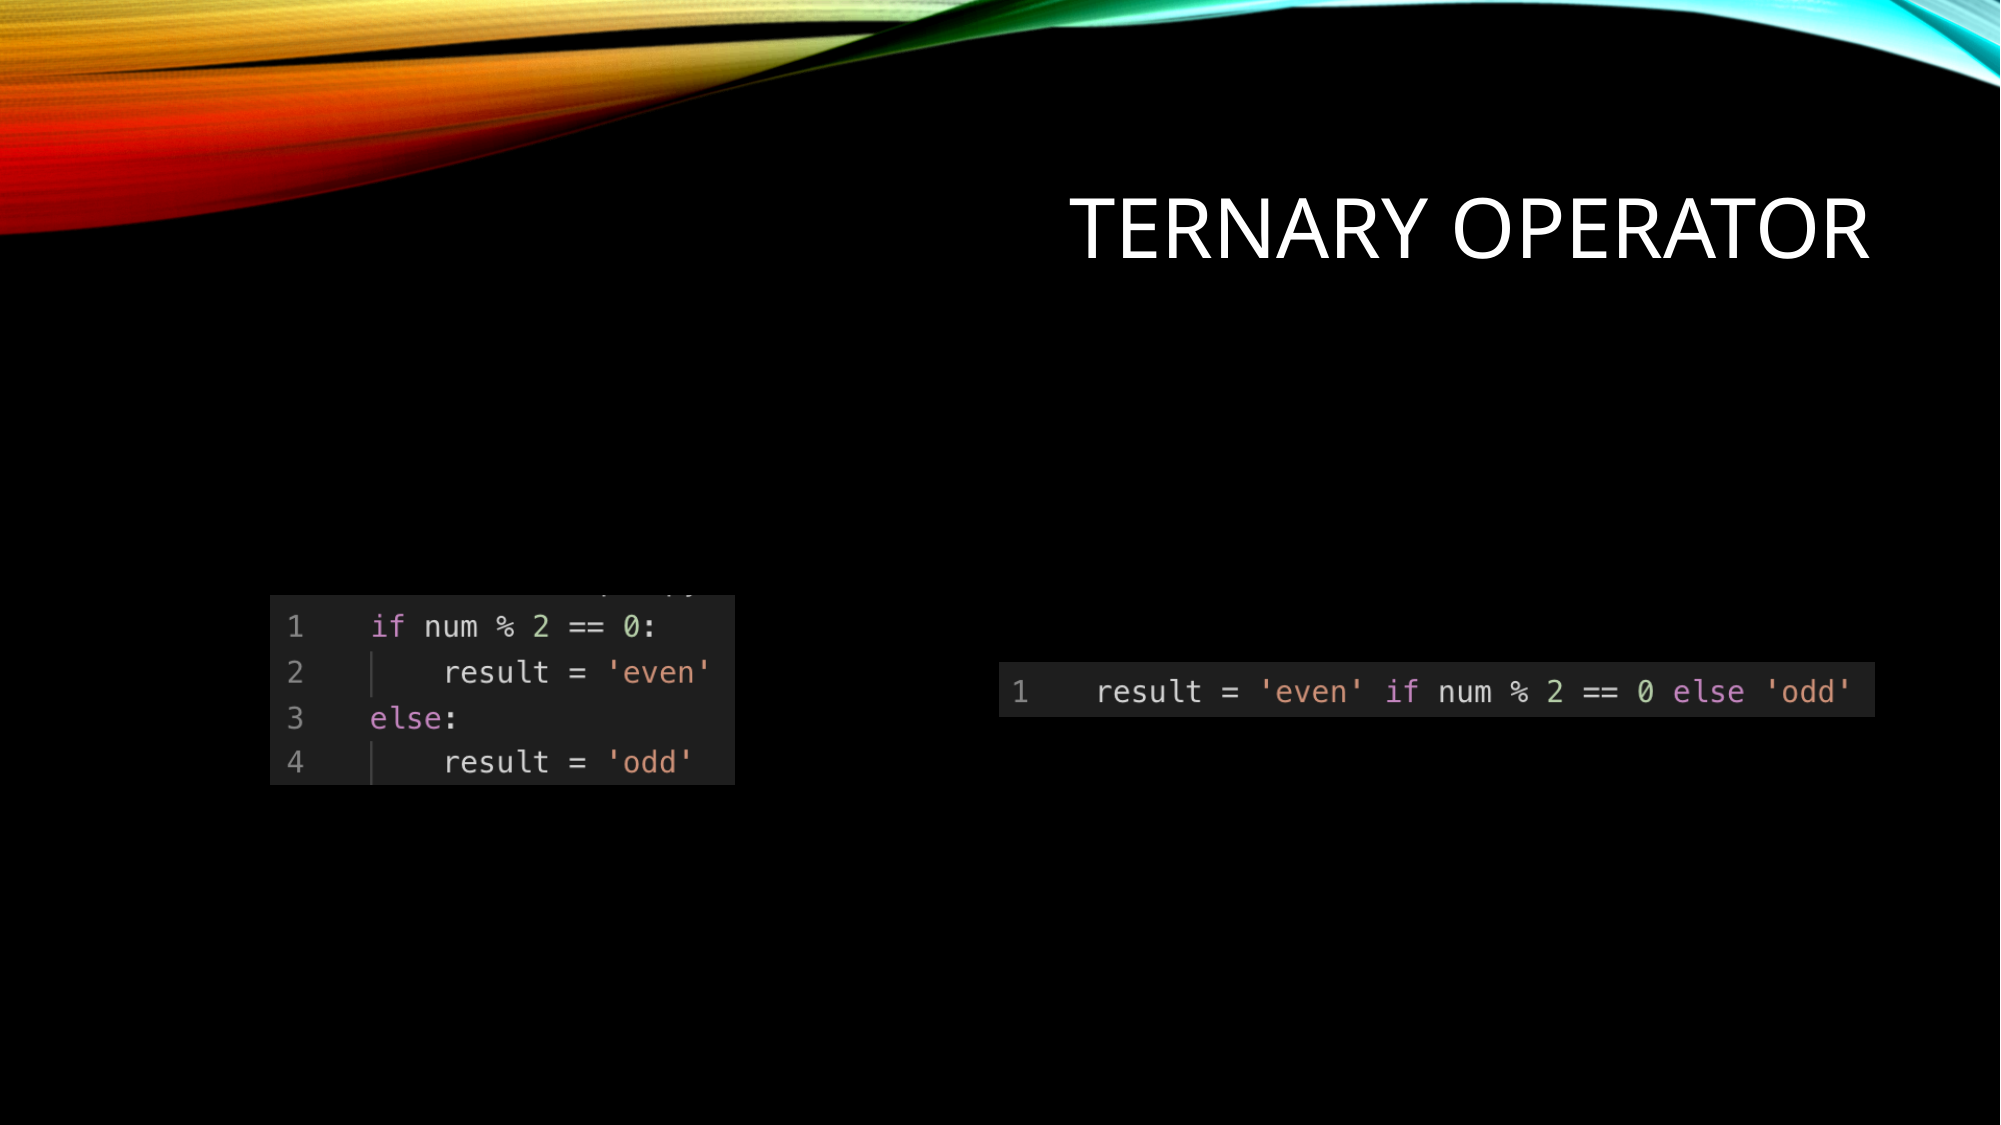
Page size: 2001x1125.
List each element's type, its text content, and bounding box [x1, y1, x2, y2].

text_box [112, 359, 988, 1020]
picture [269, 594, 735, 785]
text_box [1012, 359, 1888, 1020]
picture [0, 0, 2000, 237]
text_box Ternary operator [474, 125, 1888, 338]
picture [999, 662, 1875, 718]
